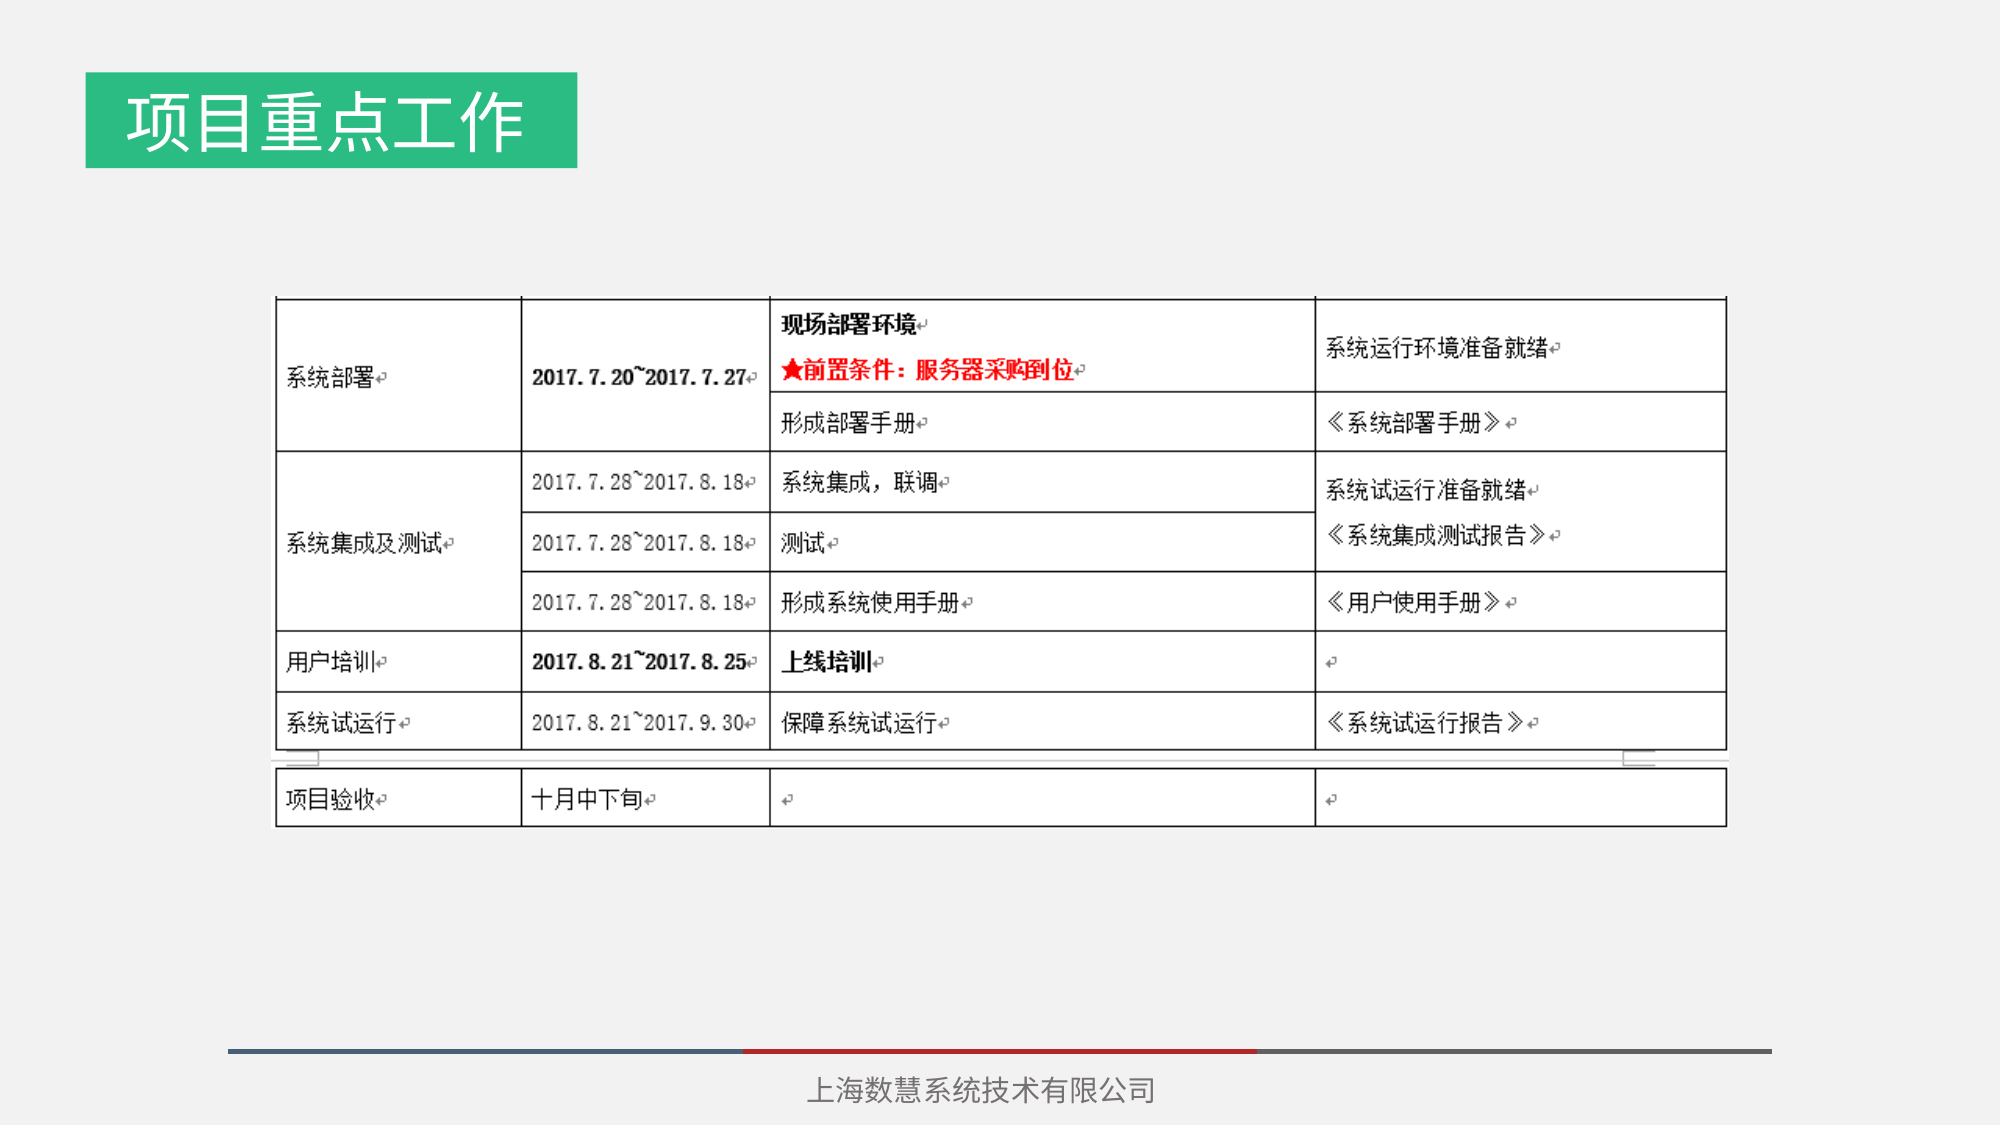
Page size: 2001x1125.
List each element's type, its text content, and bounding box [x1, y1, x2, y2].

picture [271, 296, 1729, 829]
text_box 项目重点工作 [72, 73, 578, 169]
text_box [228, 1051, 1772, 1116]
